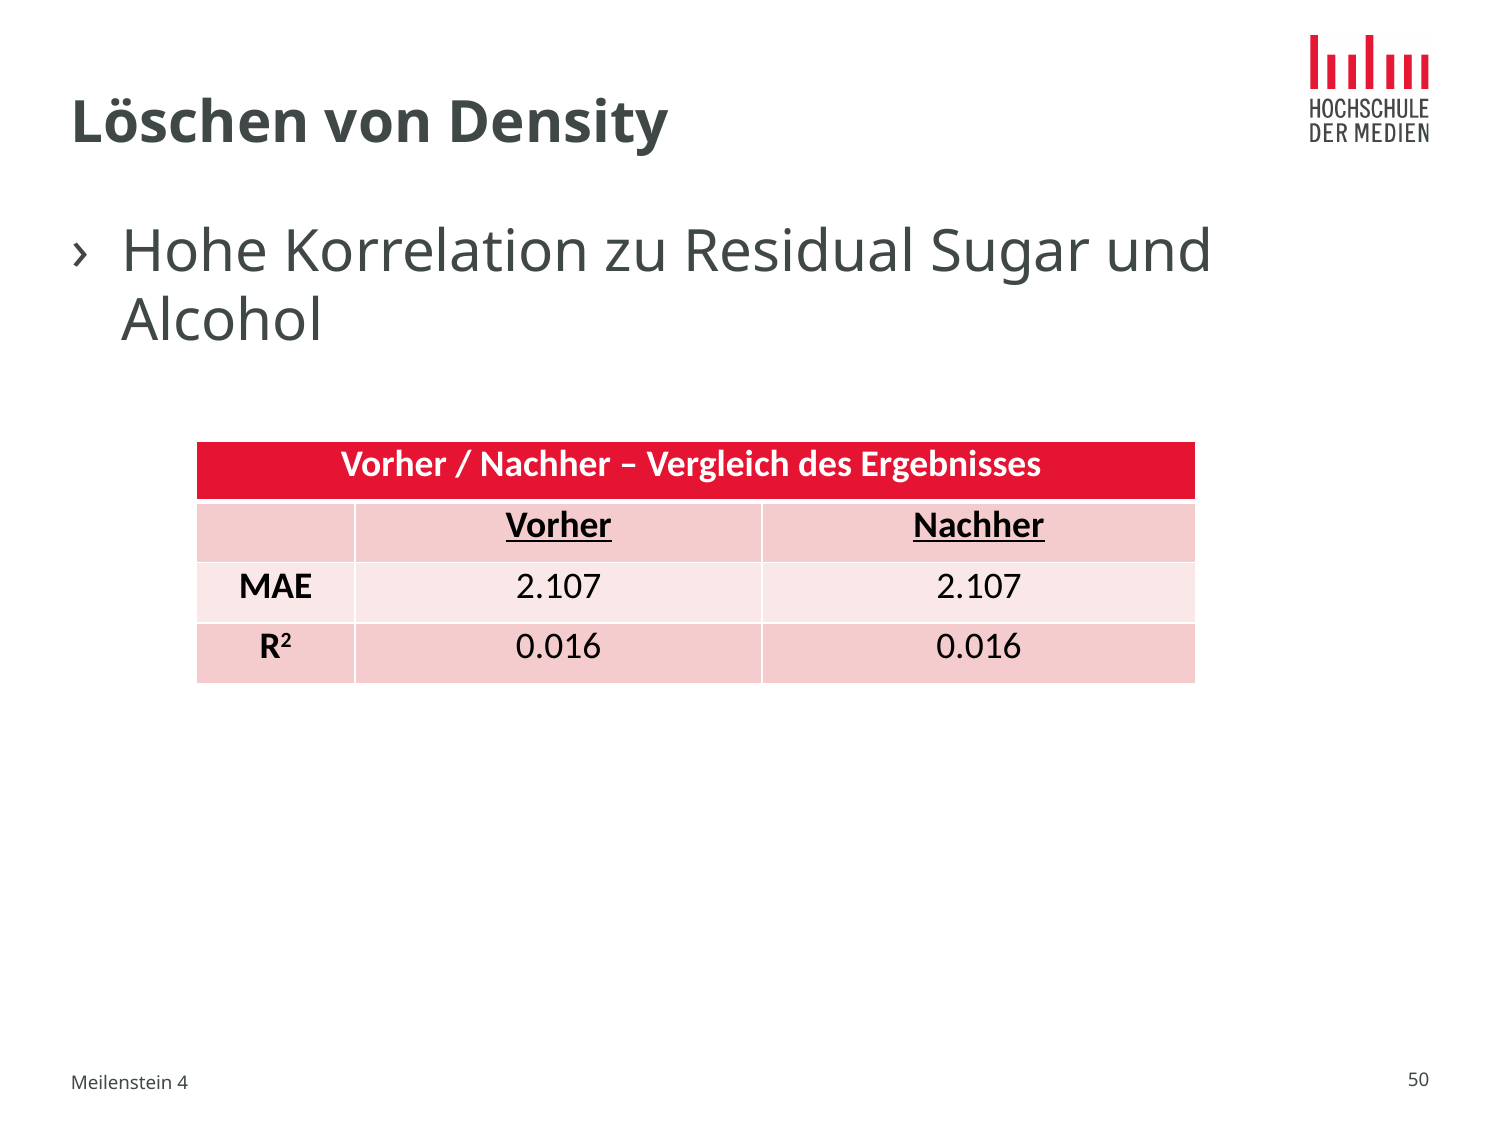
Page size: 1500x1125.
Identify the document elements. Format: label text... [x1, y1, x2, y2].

table_cell 0.016 [356, 624, 761, 683]
list Hohe Korrelation zu Residual Sugar und Alcohol [71, 212, 1429, 1055]
table_cell 0.016 [763, 624, 1195, 683]
table_cell 2.107 [763, 563, 1195, 622]
table_cell Vorher [356, 504, 761, 562]
table_cell Nachher [763, 504, 1195, 562]
table_cell [197, 504, 354, 562]
table_header Vorher / Nachher – Vergleich des Ergebnisses [197, 442, 1195, 499]
table_cell MAE [197, 563, 354, 622]
table_cell R2 [197, 624, 354, 683]
title Löschen von Density [70, 35, 1421, 155]
table_cell 2.107 [356, 563, 761, 622]
